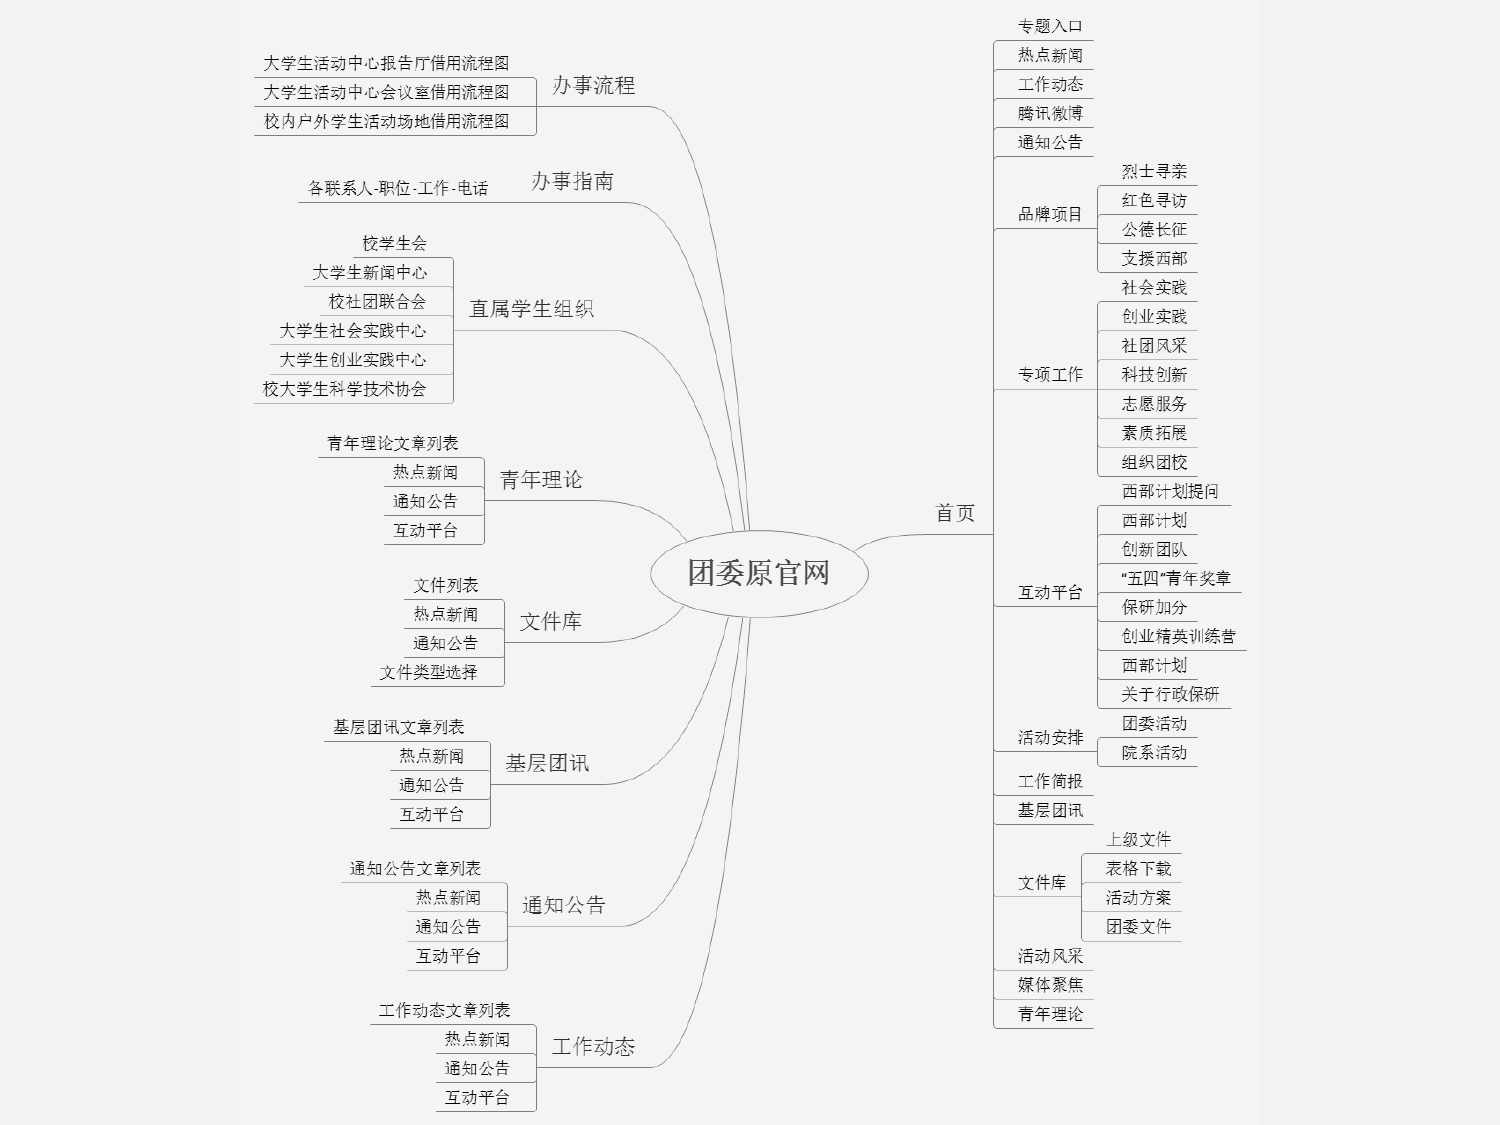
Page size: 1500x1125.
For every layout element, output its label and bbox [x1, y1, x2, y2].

picture [239, 0, 1261, 1125]
